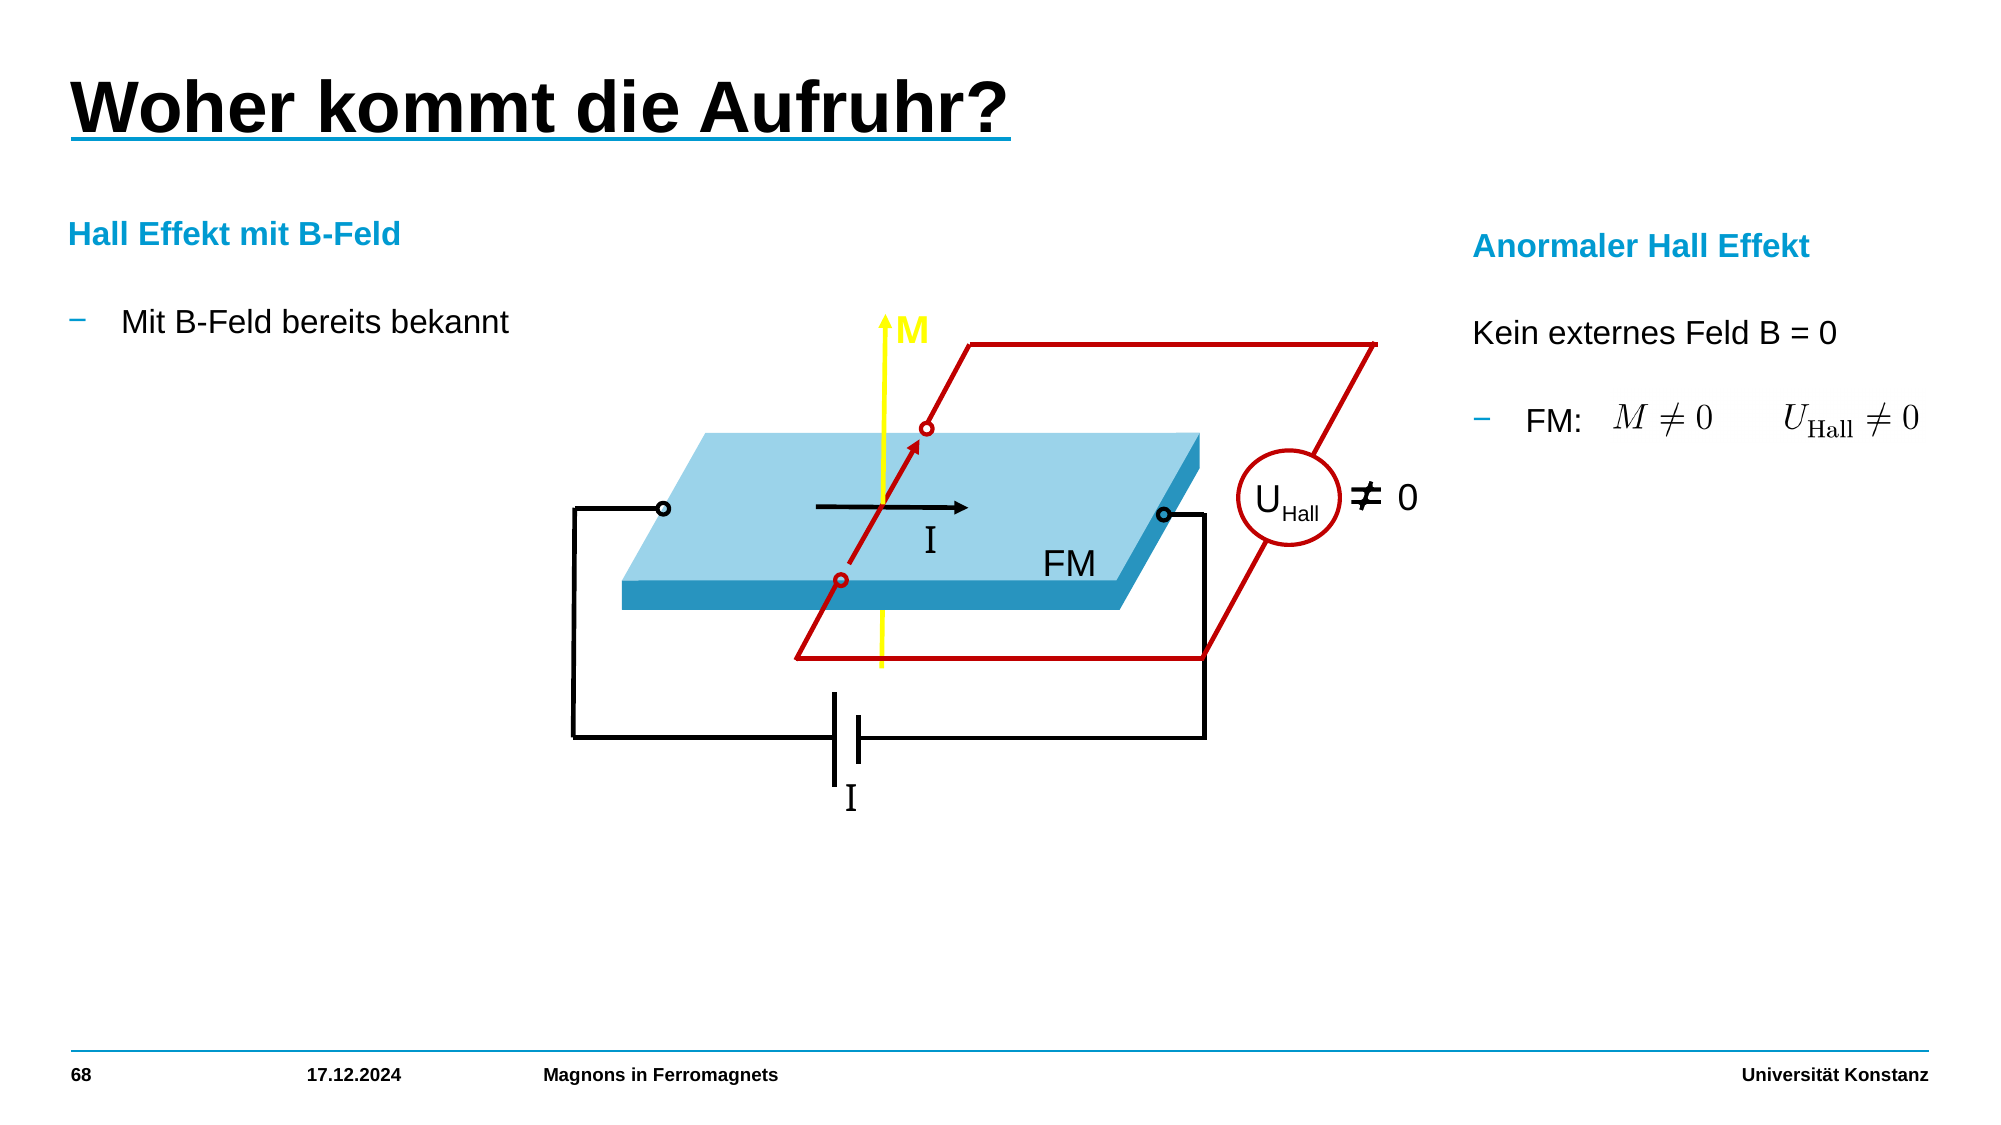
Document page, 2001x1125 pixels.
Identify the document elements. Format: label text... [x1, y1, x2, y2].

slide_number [306, 1058, 512, 1094]
title Woher kommt die Aufruhr? [70, 66, 1457, 173]
slide_number 68 [70, 1058, 276, 1094]
picture [1610, 388, 1927, 443]
text_box 0 [1382, 465, 1434, 526]
footer Magnons in Ferromagnets [543, 1058, 1489, 1094]
list Hall Effekt mit B-Feld Mit B-Feld bereits bekannt [67, 208, 681, 965]
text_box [572, 298, 1379, 827]
text_box Anormaler Hall Effekt Kein externes Feld B = 0 FM: [1472, 219, 1945, 976]
